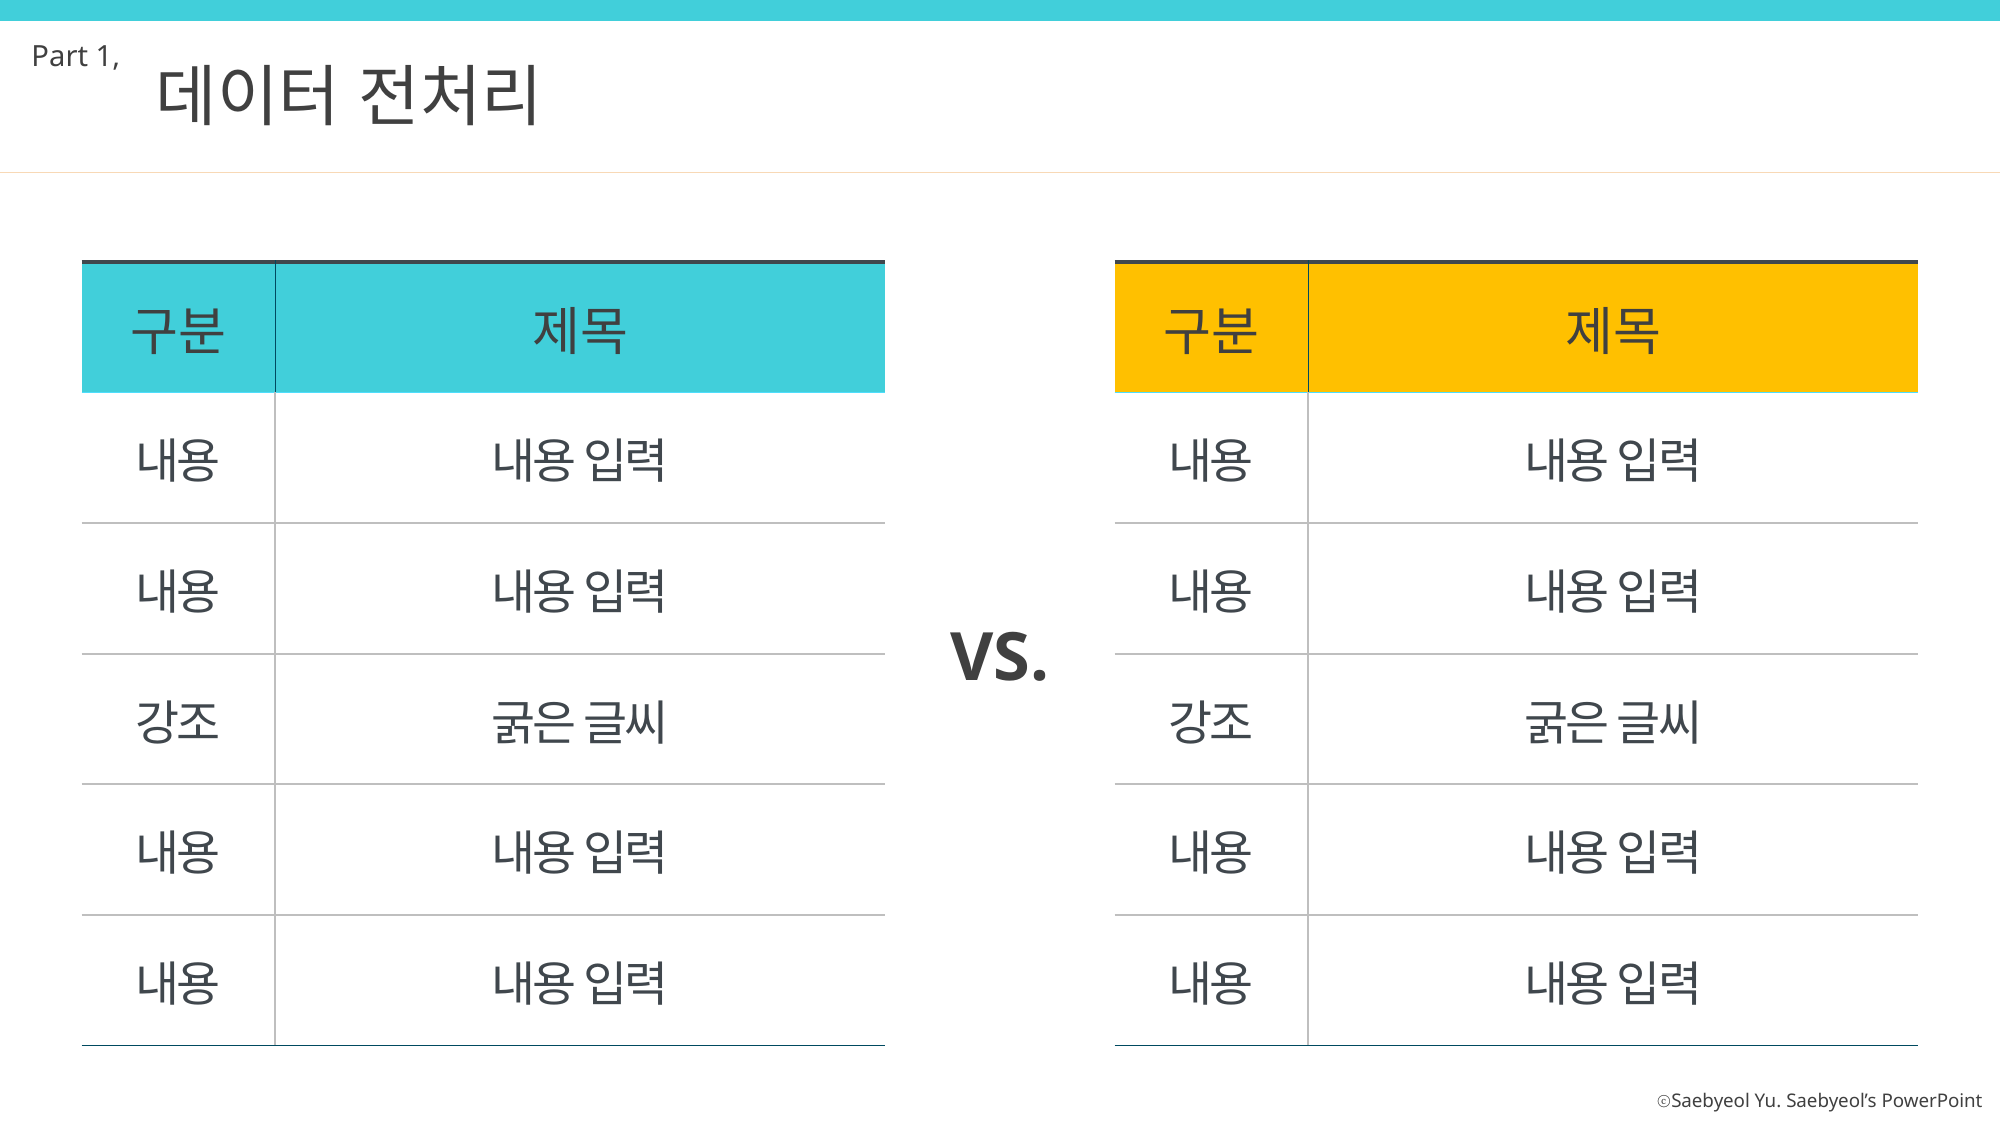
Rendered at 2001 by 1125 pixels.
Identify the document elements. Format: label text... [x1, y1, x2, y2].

table_cell 내용 입력 [276, 524, 885, 653]
table_cell 내용 [82, 785, 274, 914]
table_header 제목 [276, 264, 885, 392]
text_box Part 1, [16, 29, 300, 80]
table_cell 내용 [82, 393, 274, 522]
table_cell 내용 입력 [1309, 393, 1918, 522]
text_box [0, 0, 2000, 22]
table_cell 내용 입력 [1309, 785, 1918, 914]
table_cell 내용 [1115, 785, 1307, 914]
table_cell 내용 입력 [1309, 524, 1918, 653]
text_box 데이터 전처리 [141, 46, 559, 142]
table_cell 내용 입력 [276, 393, 885, 522]
table_header 구분 [82, 264, 275, 392]
table_cell 강조 [82, 655, 274, 783]
table_header 구분 [1115, 264, 1308, 392]
table_cell 굵은 글씨 [1309, 655, 1918, 783]
table_cell 강조 [1115, 655, 1307, 783]
table_cell 내용 [1115, 393, 1307, 522]
table_cell 내용 [82, 916, 274, 1045]
table_header 제목 [1309, 264, 1918, 392]
table_cell 내용 입력 [1309, 916, 1918, 1045]
text_box VS. [885, 605, 1115, 701]
table_cell 굵은 글씨 [276, 655, 885, 783]
table_cell 내용 [1115, 524, 1307, 653]
table_cell 내용 [1115, 916, 1307, 1045]
table_cell 내용 입력 [276, 785, 885, 914]
table_cell 내용 입력 [276, 916, 885, 1045]
table_cell 내용 [82, 524, 274, 653]
